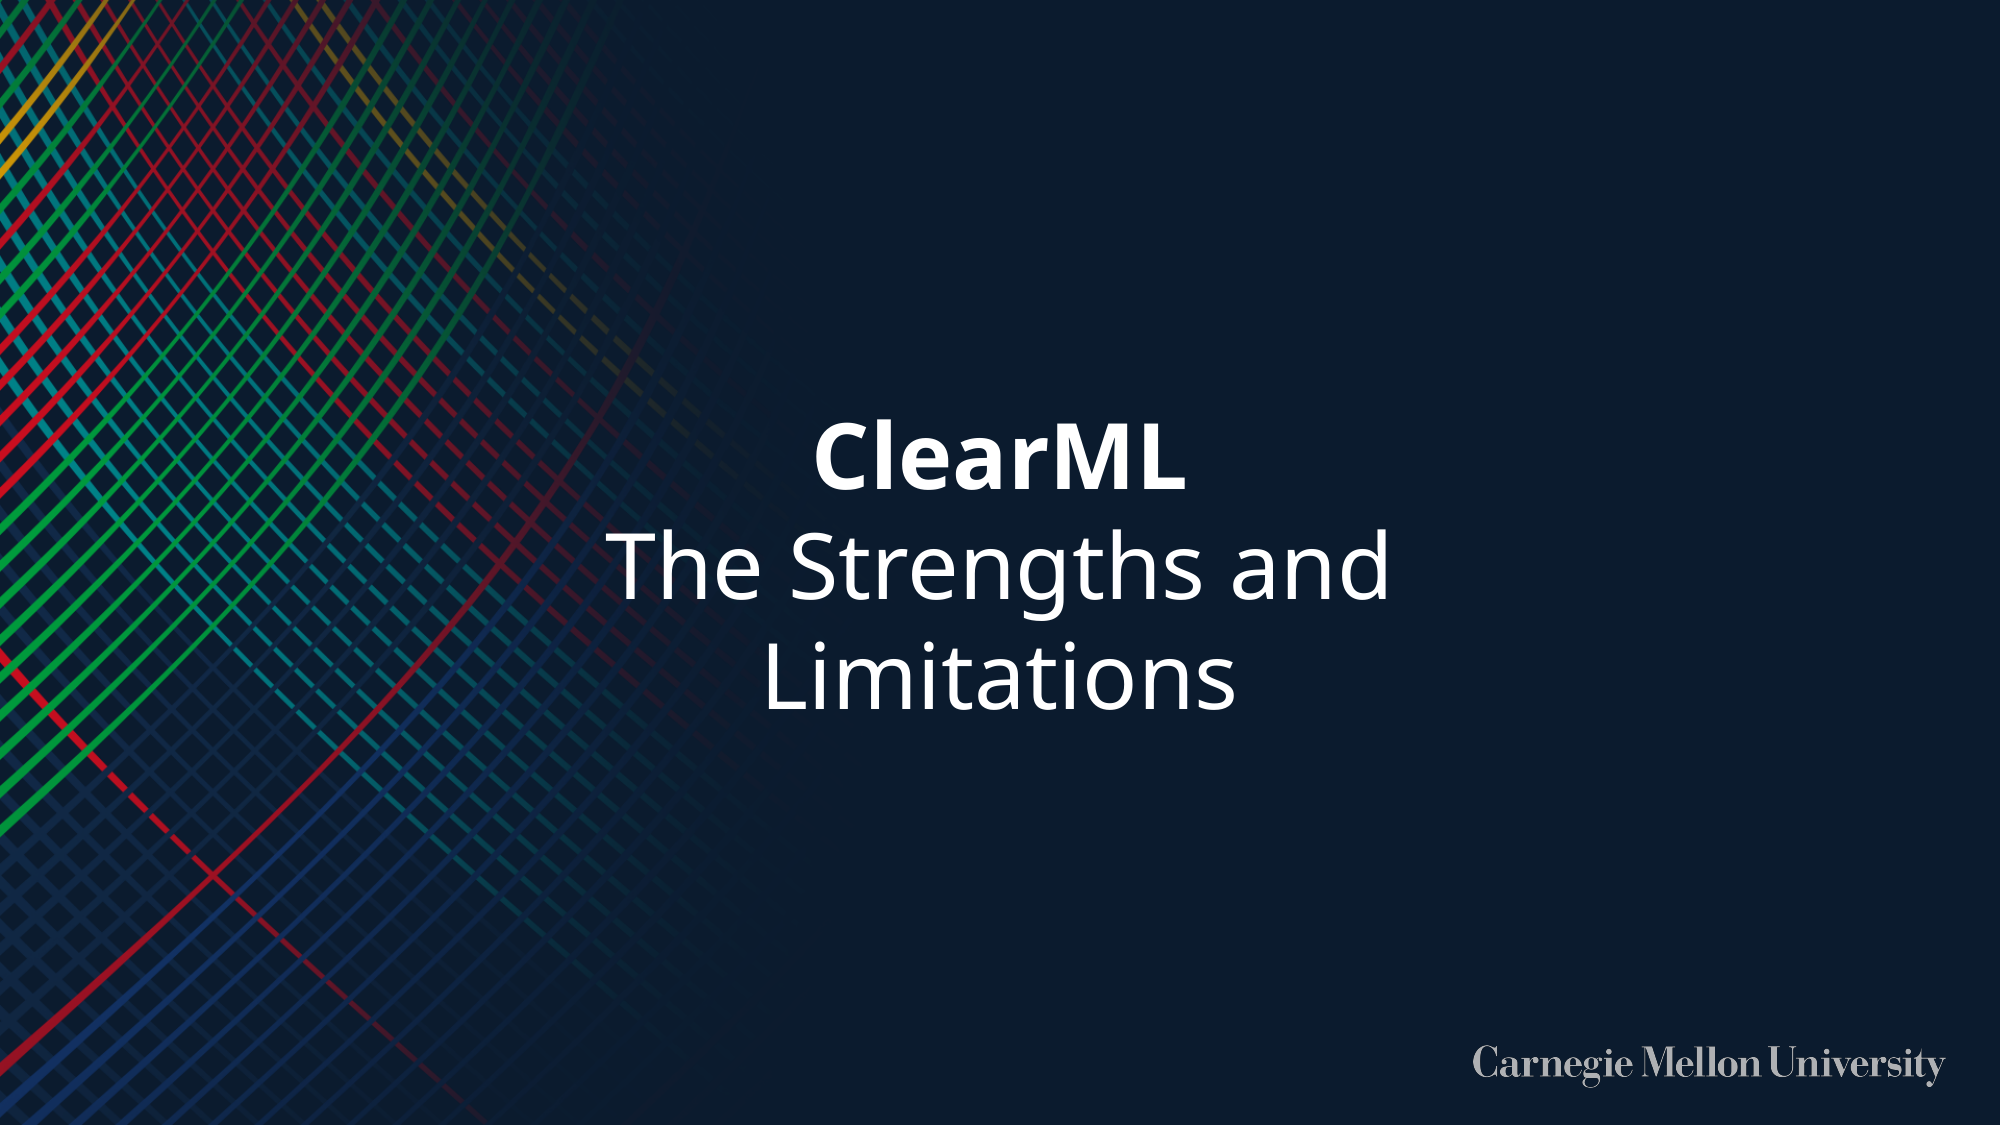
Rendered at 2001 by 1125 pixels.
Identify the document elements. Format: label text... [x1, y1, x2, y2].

list ClearML The Strengths and Limitations [376, 398, 1624, 727]
picture [0, 0, 2000, 1125]
